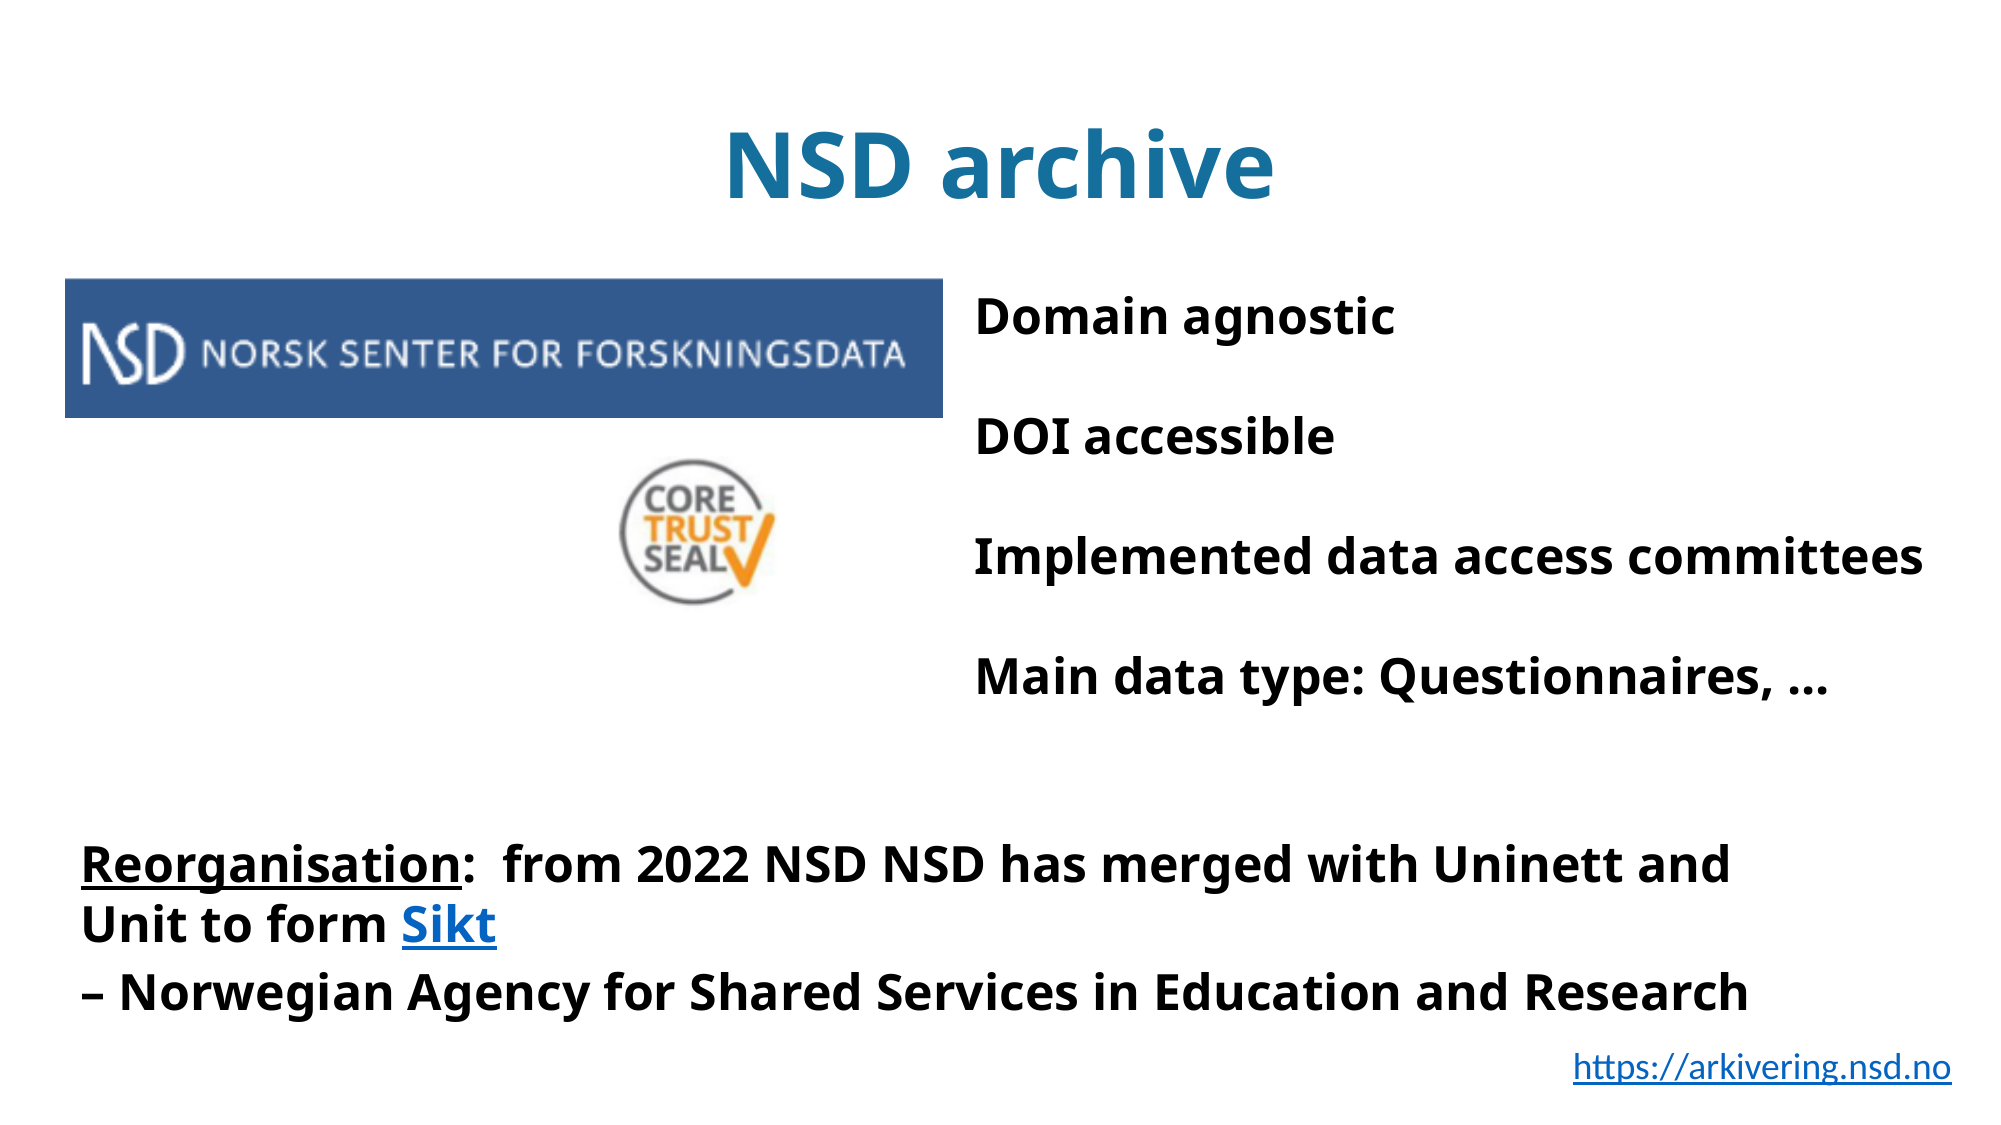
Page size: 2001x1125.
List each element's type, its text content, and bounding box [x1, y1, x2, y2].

text_box Domain agnostic DOI accessible Implemented data access committees Main data type: Questionnaires, ... [959, 277, 1953, 712]
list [65, 277, 943, 418]
text_box Reorganisation: from 2022 NSD NSD has merged with Uninett and Unit to form Sikt – Norwegian Agency for Shared Services in Education and Research [65, 825, 1863, 1029]
picture [593, 455, 788, 619]
text_box https://arkivering.nsd.no [1558, 1034, 1967, 1095]
title NSD archive [137, 59, 1863, 278]
